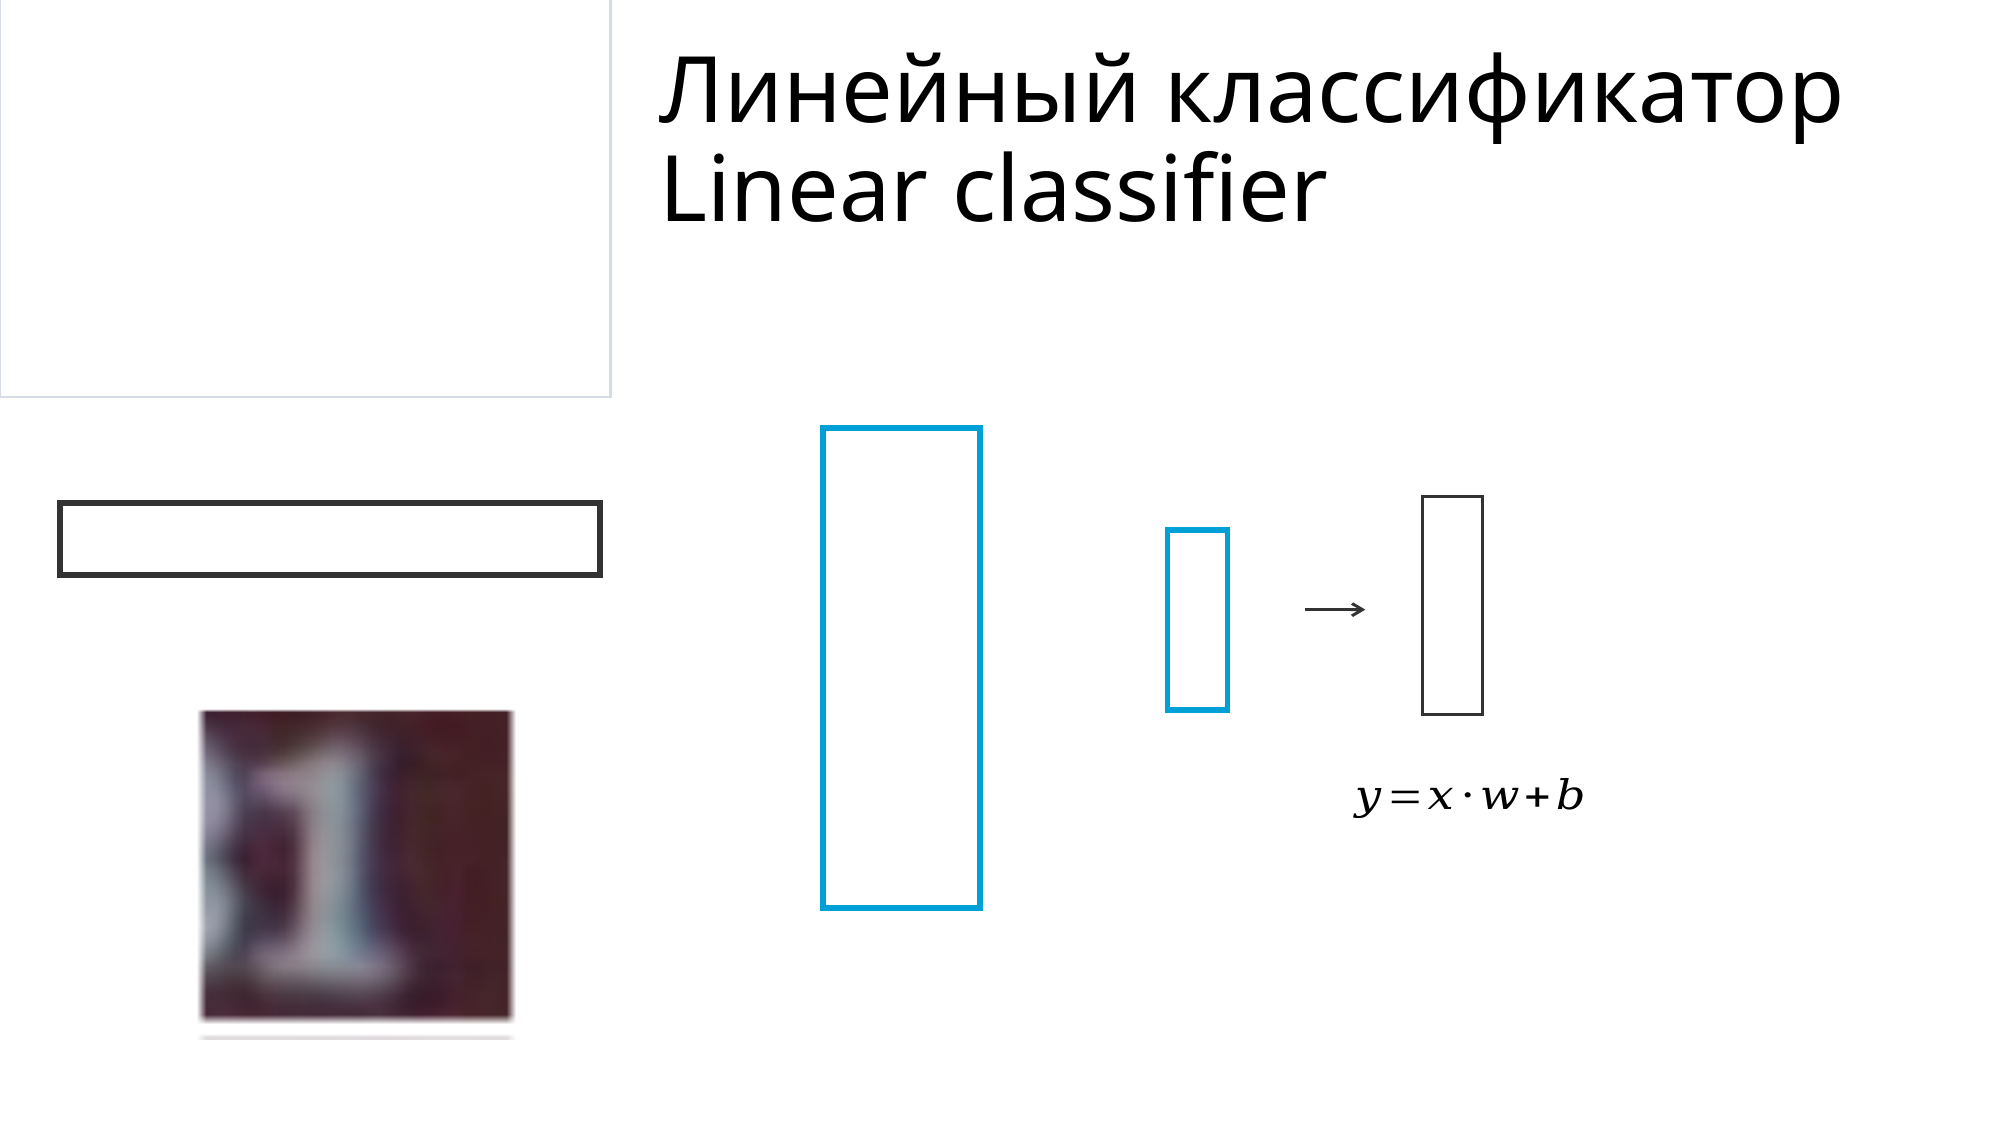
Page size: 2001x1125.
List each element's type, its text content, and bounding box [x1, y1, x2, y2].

title Линейный классификатор Linear classifier [644, 36, 1979, 254]
picture [190, 699, 519, 1040]
text_box [59, 502, 601, 576]
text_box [1305, 435, 1553, 715]
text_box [687, 371, 1275, 1039]
